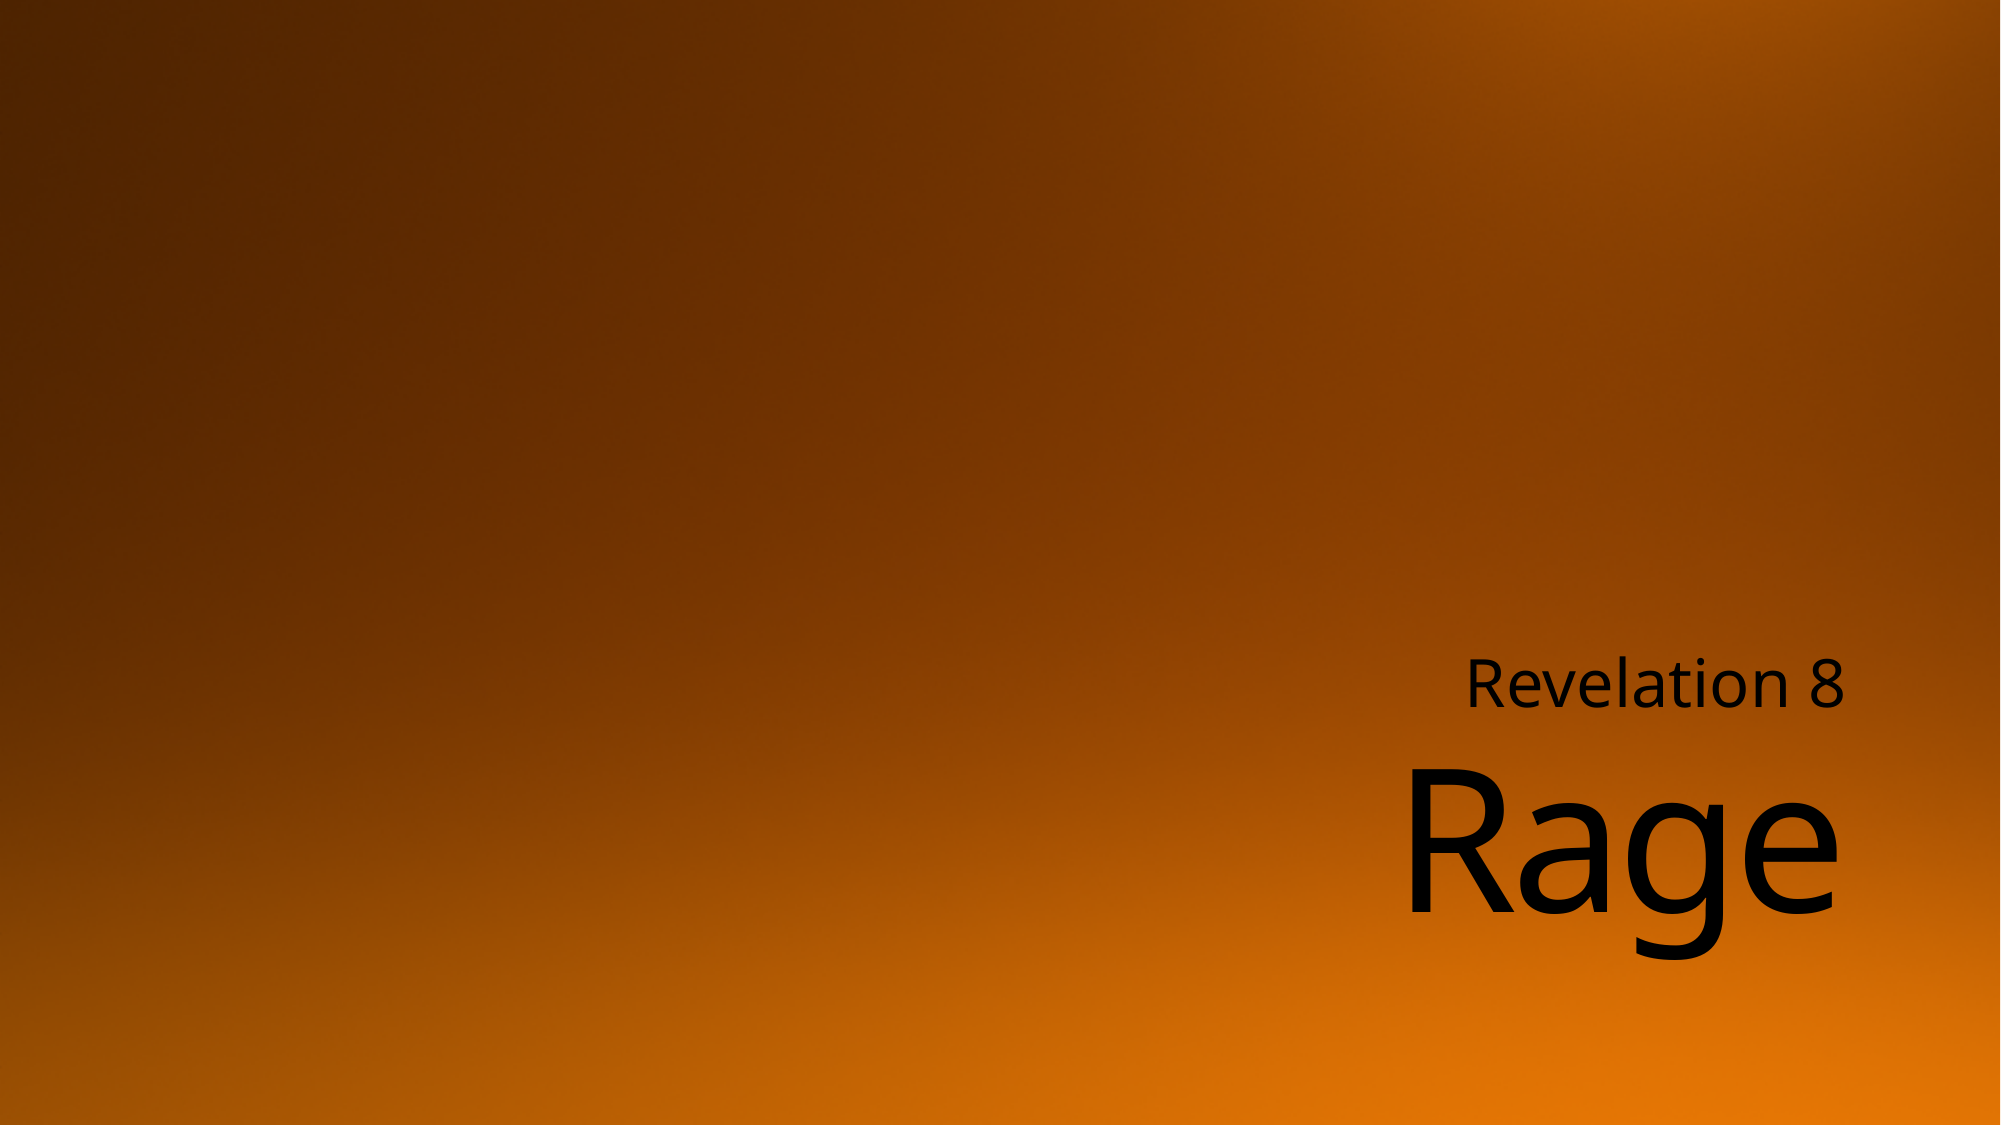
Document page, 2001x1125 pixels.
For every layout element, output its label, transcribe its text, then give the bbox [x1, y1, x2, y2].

title Rage [362, 732, 1863, 1002]
picture [0, 0, 2001, 1125]
subtitle Revelation 8 [362, 606, 1863, 730]
